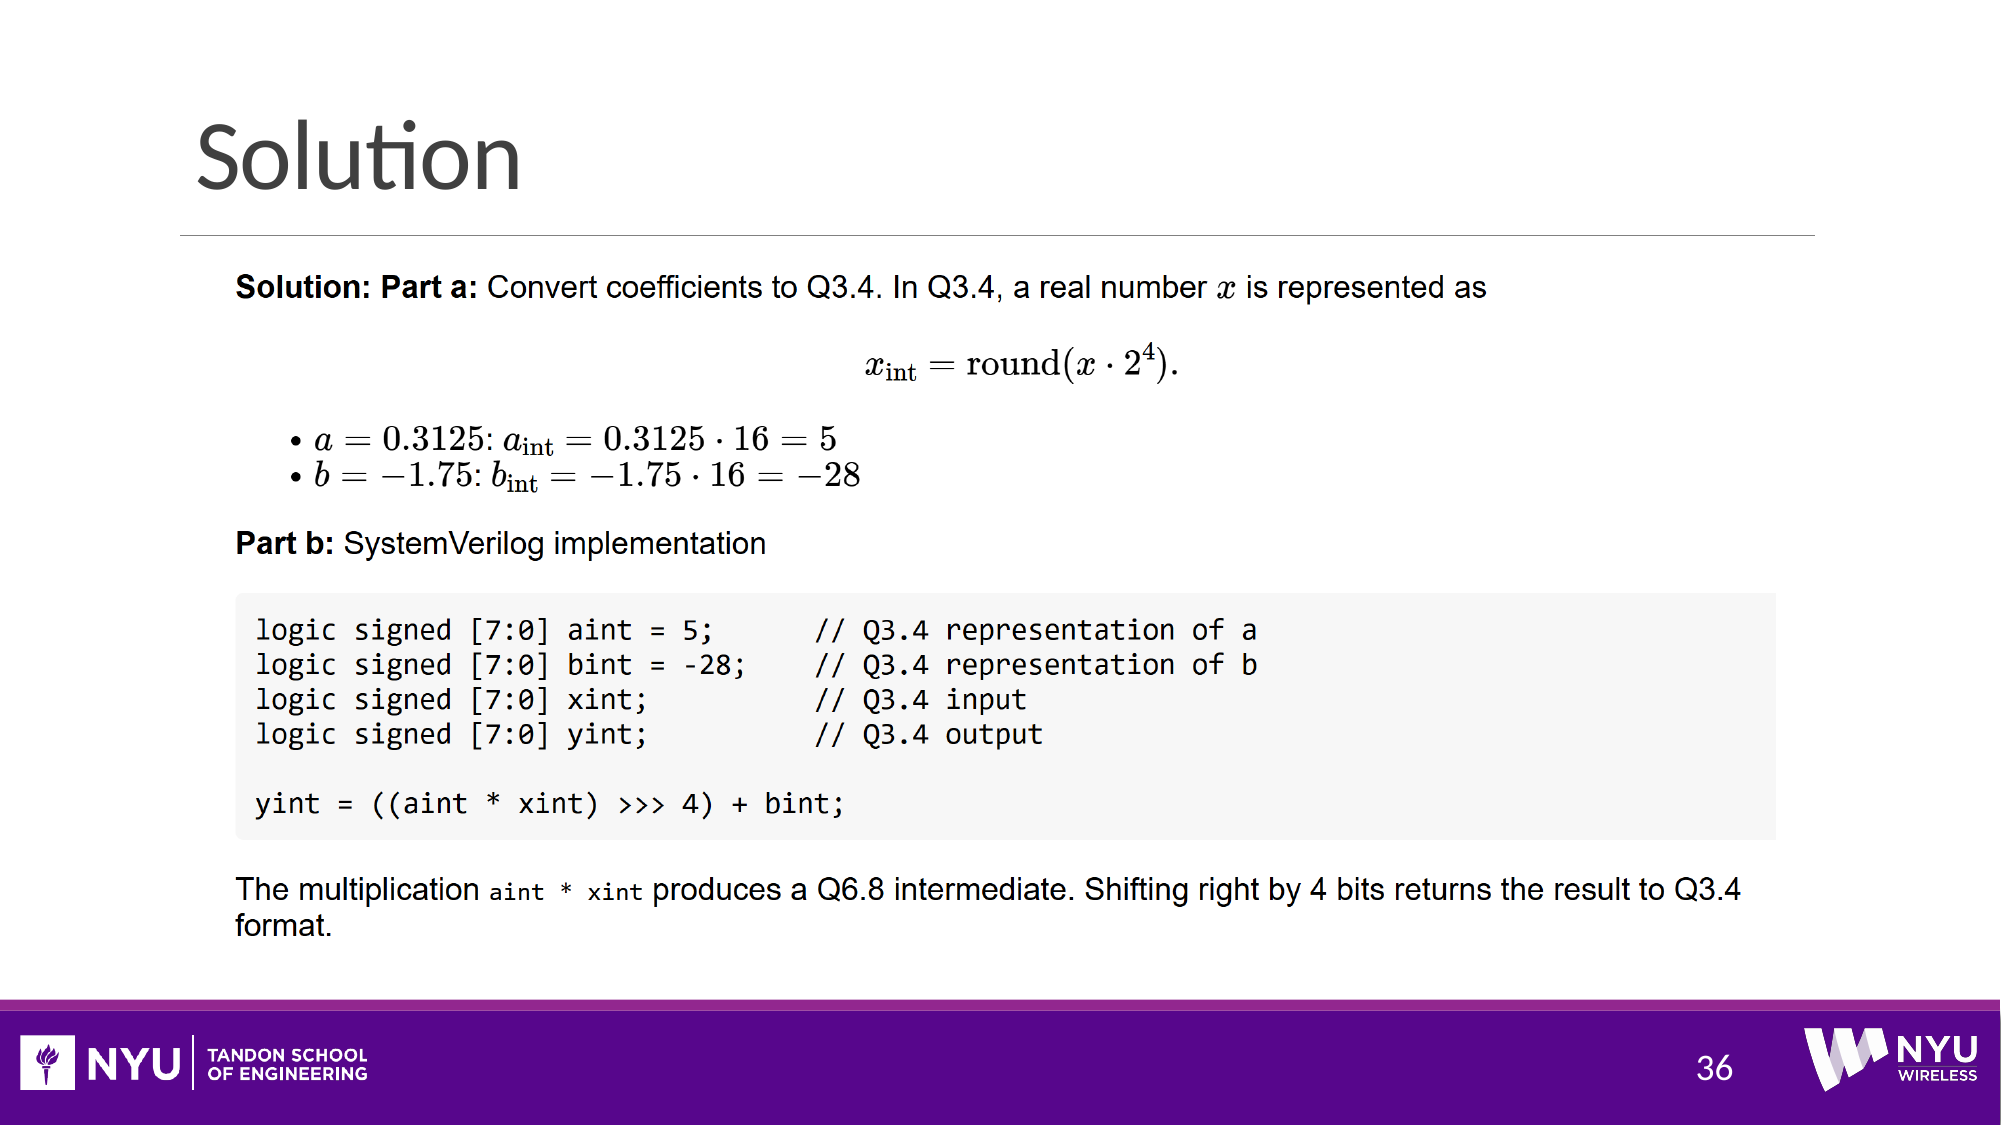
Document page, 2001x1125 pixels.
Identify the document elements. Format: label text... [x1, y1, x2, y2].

picture [224, 252, 1776, 950]
slide_number 36 [1533, 1035, 1749, 1096]
title Solution [180, 47, 1830, 218]
